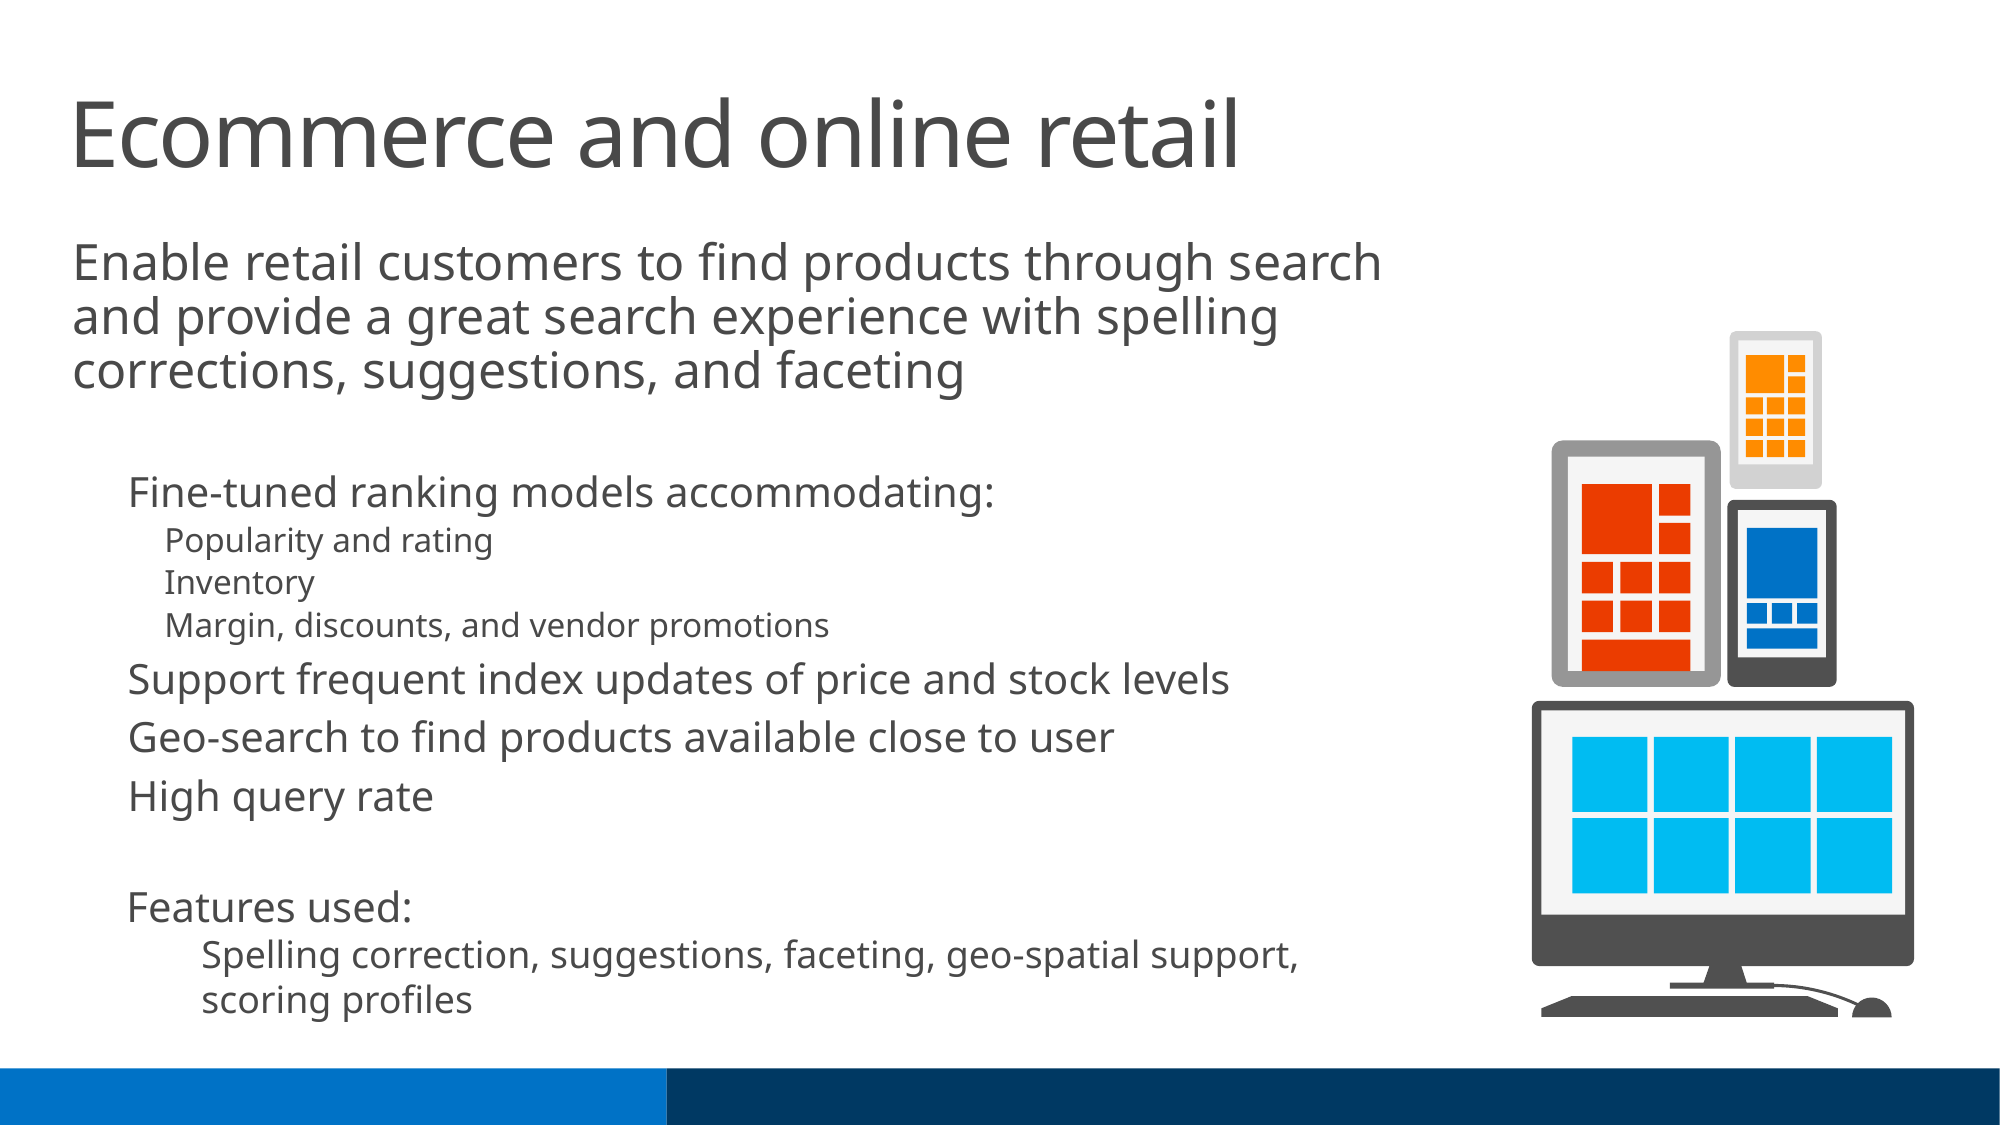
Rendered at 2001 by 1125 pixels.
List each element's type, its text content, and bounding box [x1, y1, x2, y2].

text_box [1531, 330, 1915, 1018]
title Ecommerce and online retail [44, 42, 1956, 220]
text_box Features used: Spelling correction, suggestions, faceting, geo-spatial support, scoring profiles [126, 880, 1441, 1021]
list Enable retail customers to find products through search and provide a great search experience with spelling corrections, suggestions, and faceting Fine-tuned ranking models accommodating: Popularity and rating Inventory Margin, discounts, and vendor promotions Support frequent index updates of price and stock levels Geo-search to find products available close to user High query rate [42, 213, 1423, 911]
